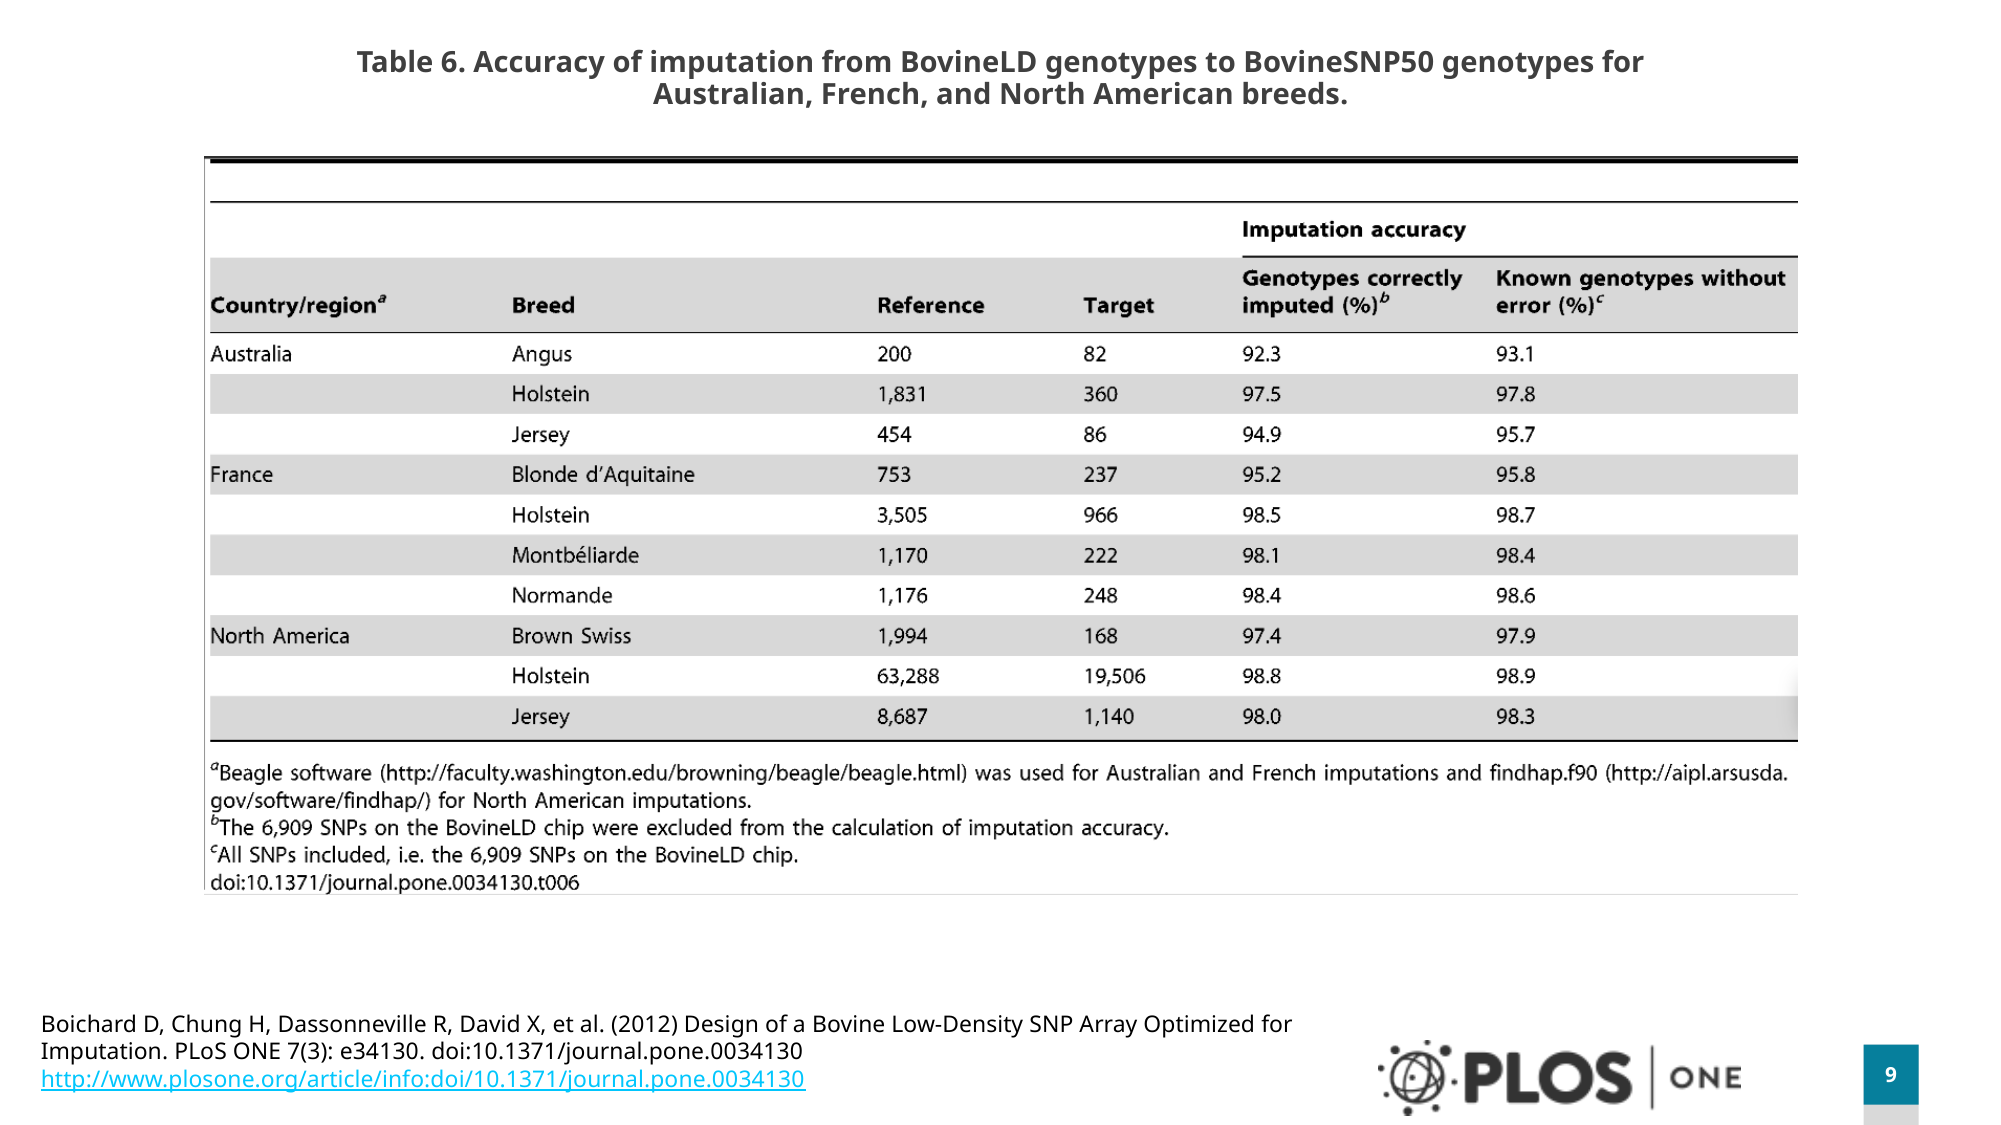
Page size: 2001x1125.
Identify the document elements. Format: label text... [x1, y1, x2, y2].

picture [1378, 1040, 1741, 1116]
list Table 6. Accuracy of imputation from BovineLD genotypes to BovineSNP50 genotypes for Australian, French, and North American breeds. [303, 40, 1699, 156]
picture [204, 156, 1798, 895]
text_box Boichard D, Chung H, Dassonneville R, David X, et al. (2012) Design of a Bovine Low-Density SNP Array Optimized for Imputation. PLoS ONE 7(3): e34130. doi:10.1371/journal.pone.0034130 http://www.plosone.org/article/info:doi/10.1371/journal.pone.0034130 [27, 1002, 1397, 1103]
